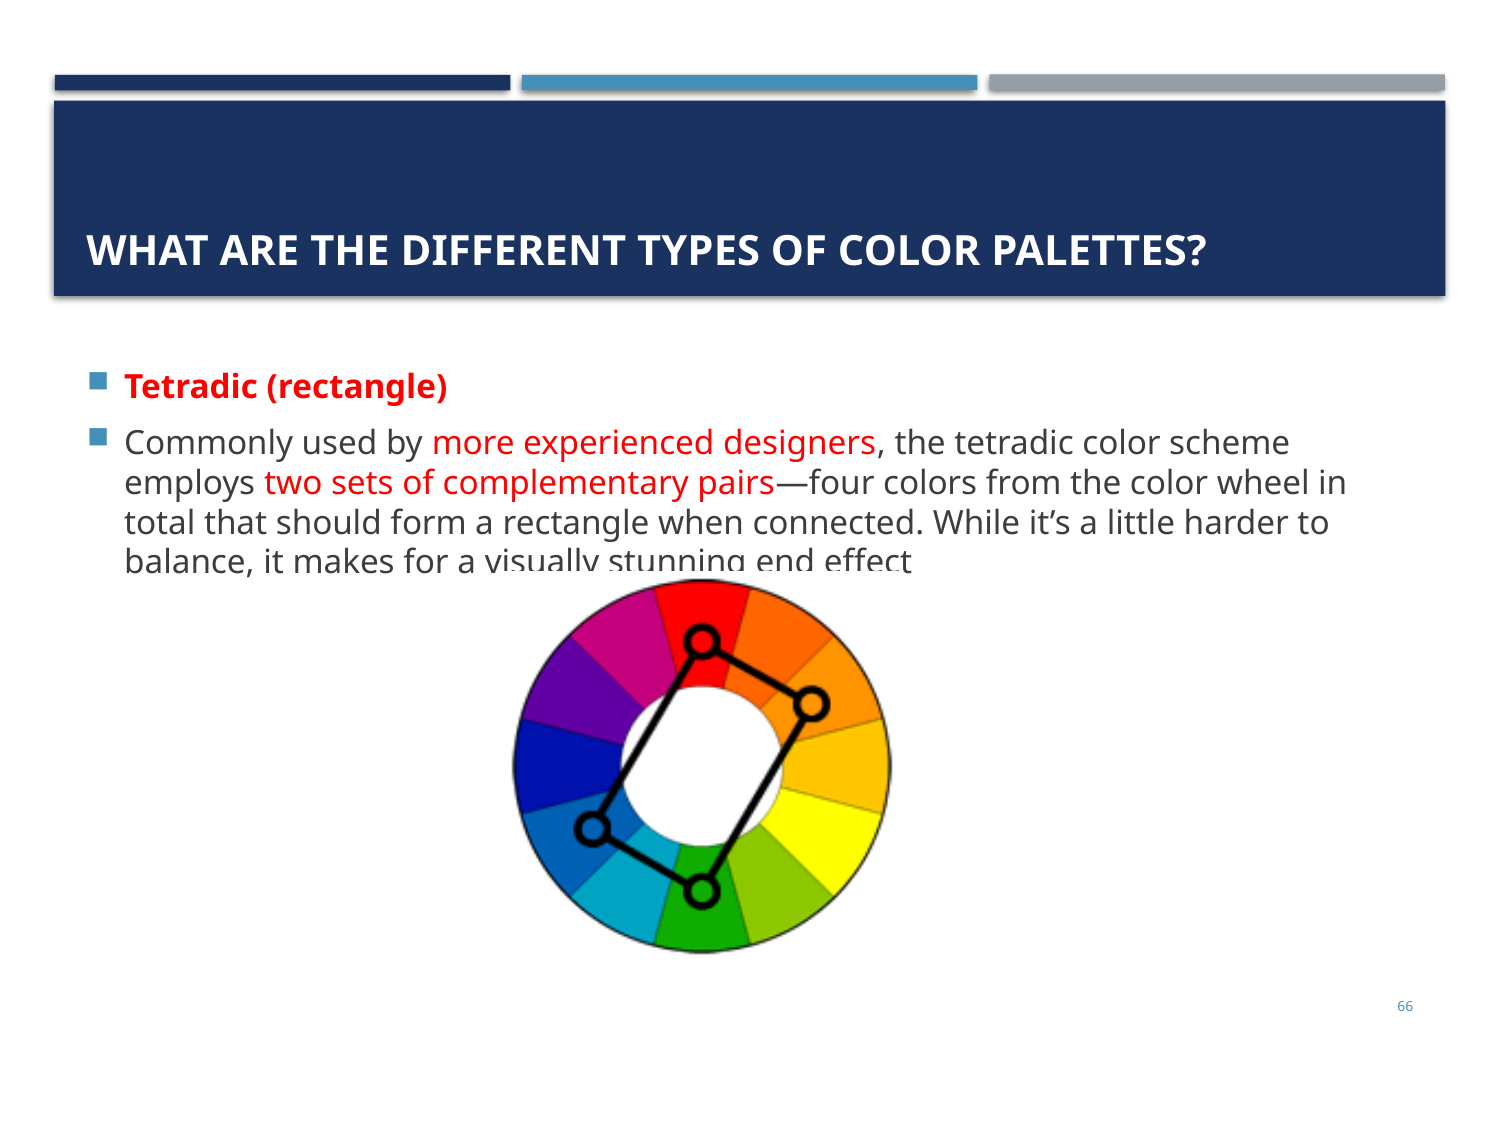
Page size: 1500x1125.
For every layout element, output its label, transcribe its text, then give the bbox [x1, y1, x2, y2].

picture [503, 571, 899, 962]
list Tetradic (rectangle) Commonly used by more experienced designers, the tetradic color scheme employs two sets of complementary pairs—four colors from the color wheel in total that should form a rectangle when connected. While it’s a little harder to balance, it makes for a visually stunning end effect [71, 357, 1429, 962]
title What are the different types of color palettes? [71, 115, 1429, 282]
slide_number 66 [1298, 977, 1429, 1037]
